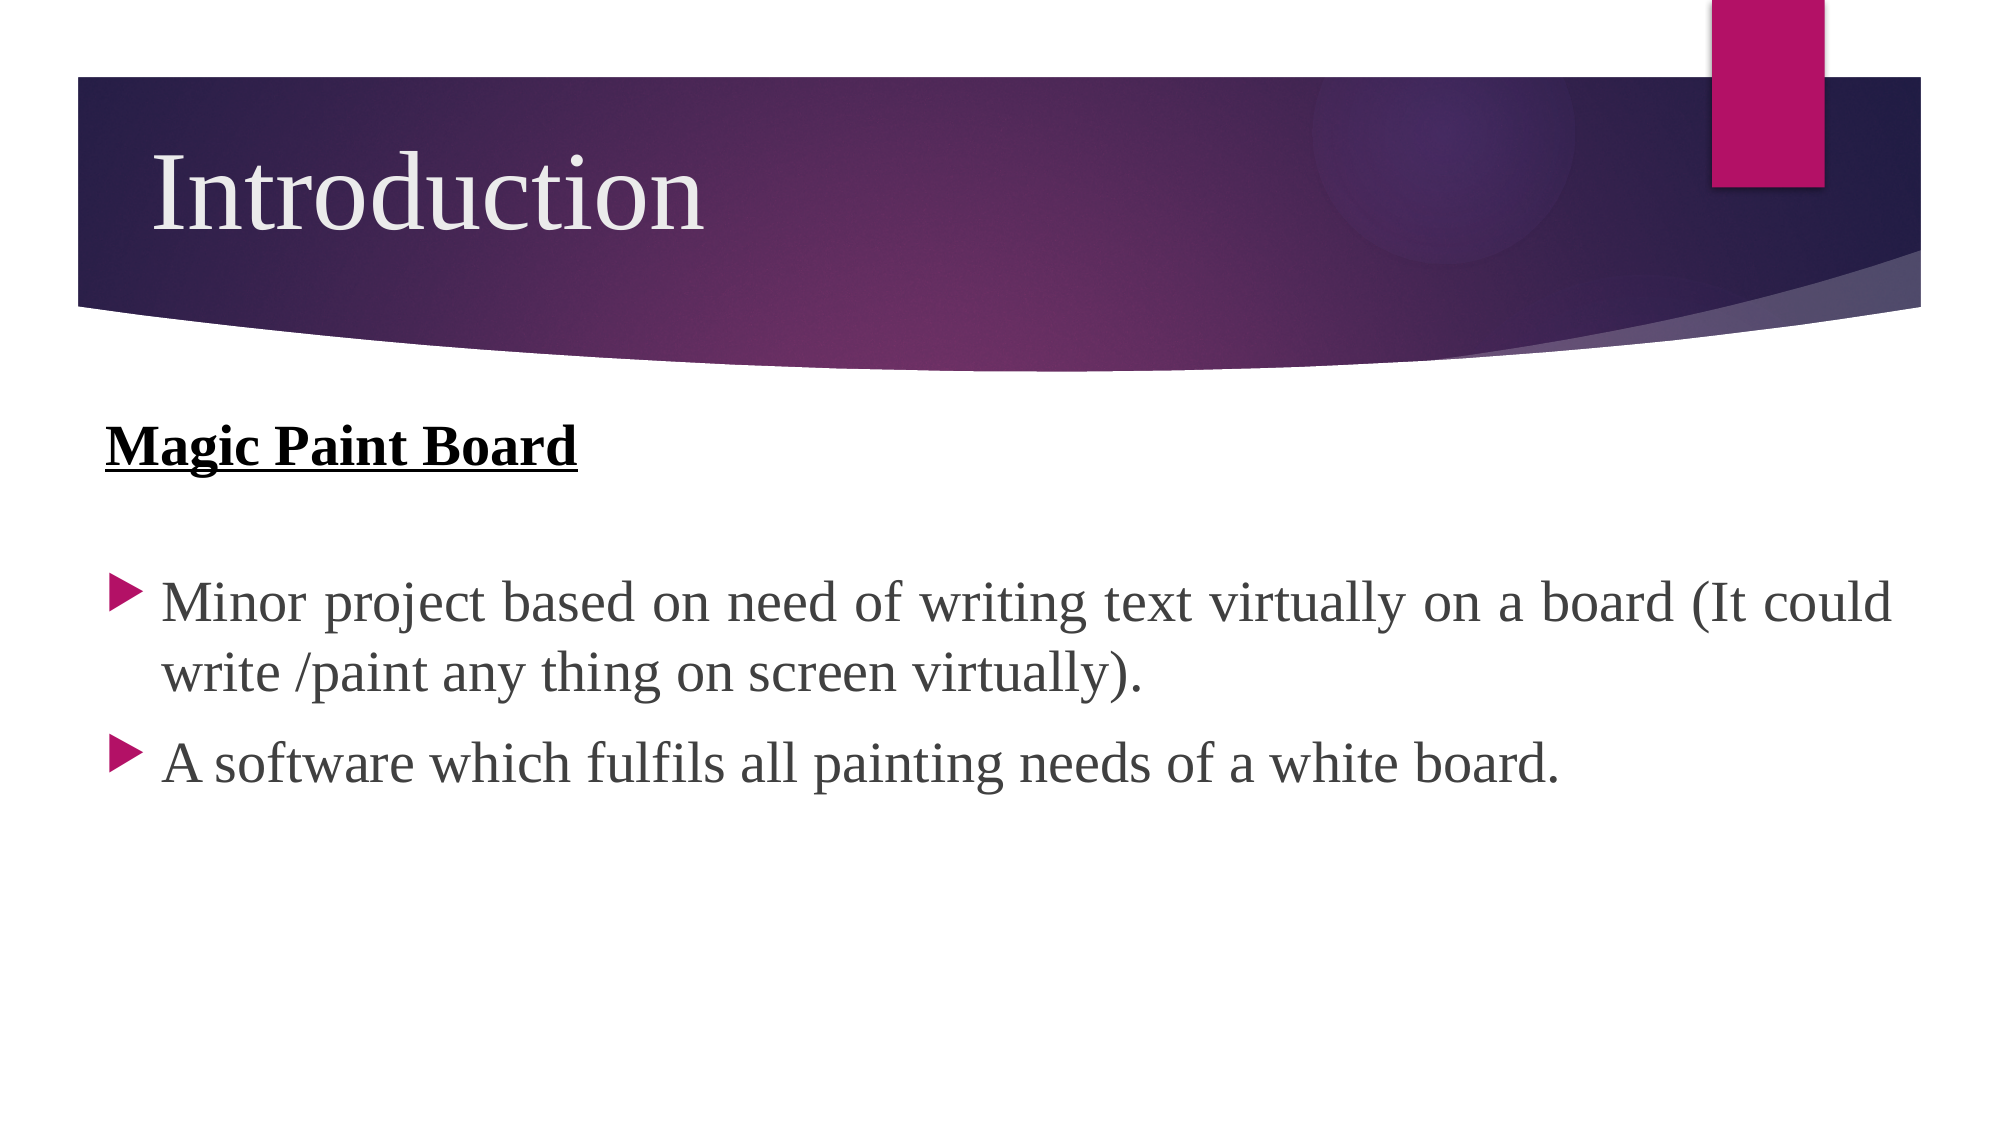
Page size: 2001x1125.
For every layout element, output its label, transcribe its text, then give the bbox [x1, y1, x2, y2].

list Magic Paint Board Minor project based on need of writing text virtually on a board (It could write /paint any thing on screen virtually). A software which fulfils all painting needs of a white board. [90, 399, 1910, 1067]
title Introduction [135, 92, 1627, 276]
